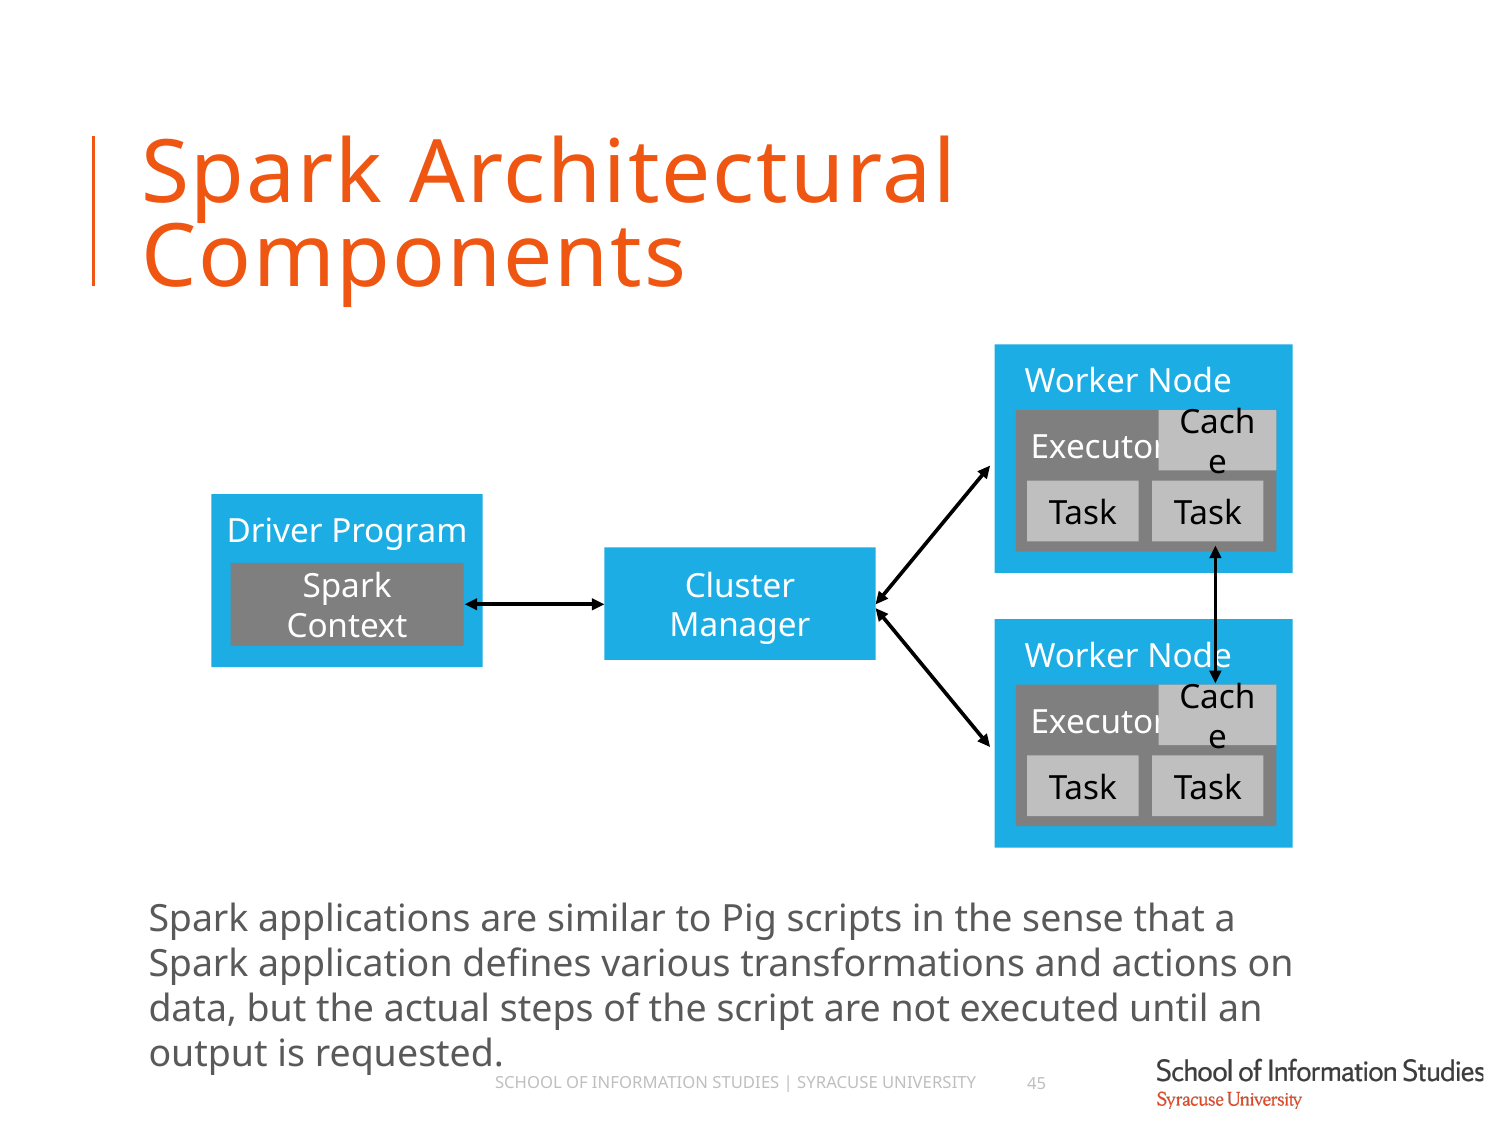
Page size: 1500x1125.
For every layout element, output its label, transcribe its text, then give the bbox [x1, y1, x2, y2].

slide_number 45 [1012, 1061, 1149, 1107]
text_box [211, 344, 1293, 848]
title Spark Architectural Components [126, 96, 1322, 342]
list Spark applications are similar to Pig scripts in the sense that a Spark application defines various transformations and actions on data, but the actual steps of the script are not executed until an output is requested. [126, 886, 1322, 1035]
footer School of Information Studies | Syracuse University [283, 1061, 993, 1106]
